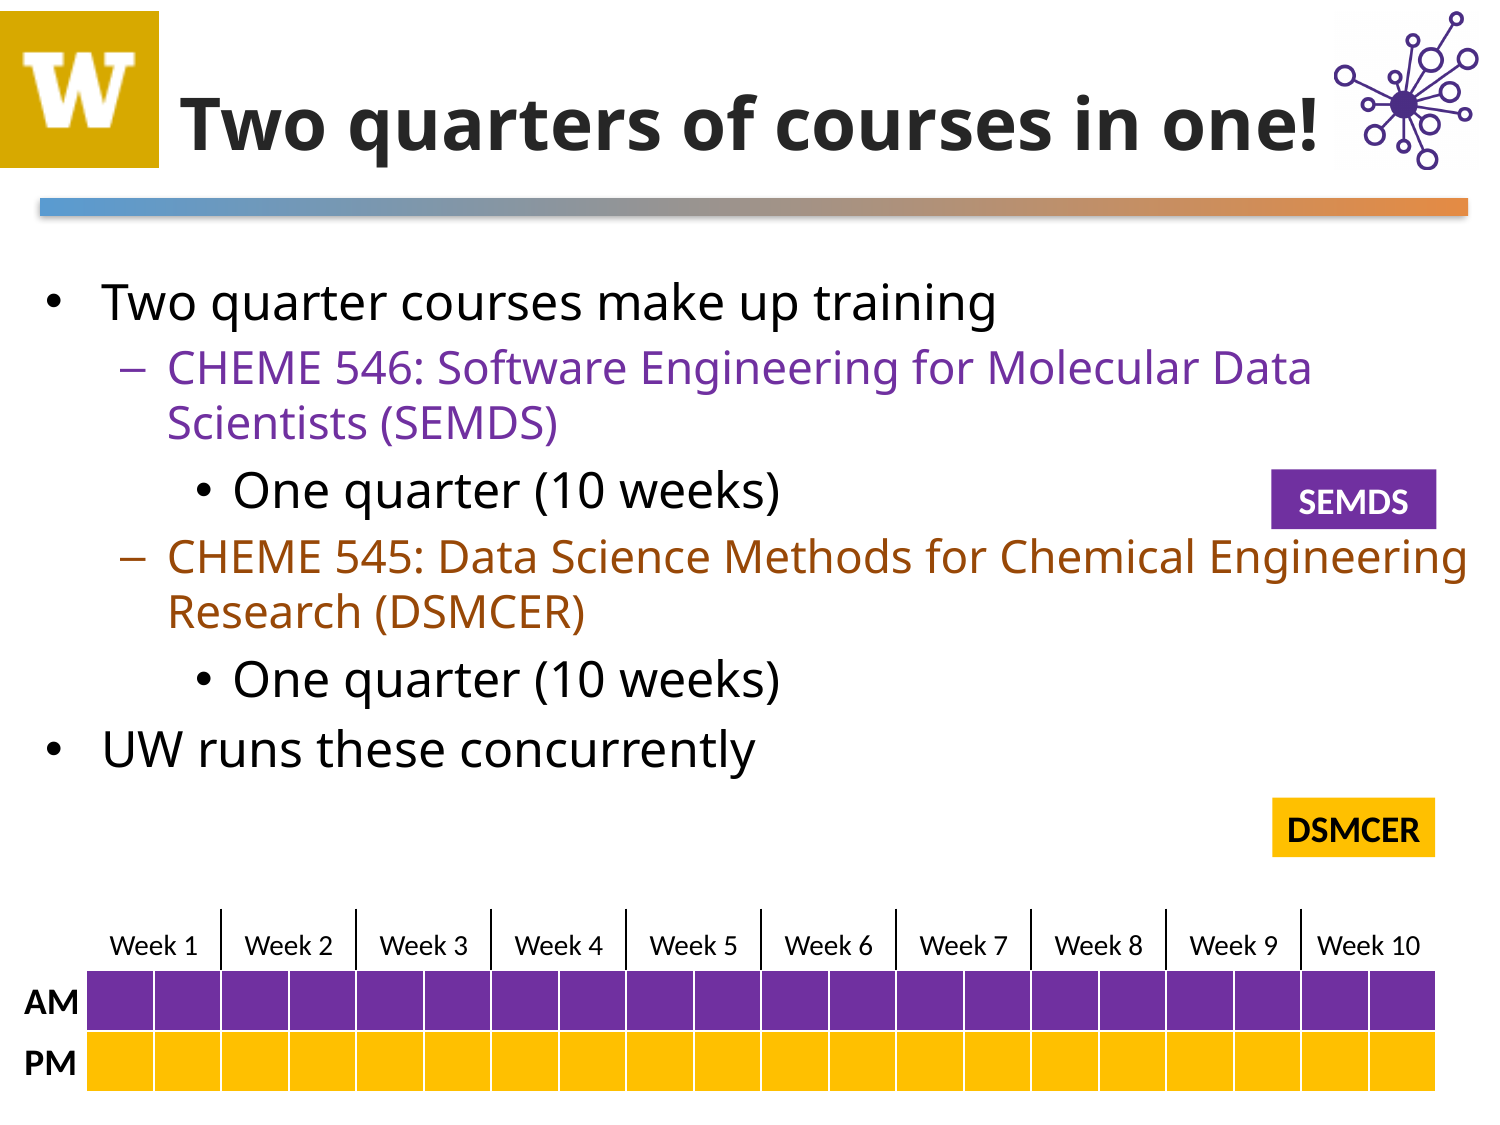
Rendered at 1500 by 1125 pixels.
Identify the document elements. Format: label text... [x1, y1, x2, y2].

table_cell [965, 971, 1030, 1030]
table_cell [357, 1032, 423, 1091]
table_cell [155, 971, 220, 1030]
table_header Week 9 [1167, 910, 1300, 970]
table_cell [560, 971, 625, 1030]
table_cell [1100, 971, 1165, 1030]
table_cell [1235, 971, 1300, 1030]
table_header Week 2 [222, 910, 355, 970]
table_header Week 5 [627, 910, 760, 970]
list Two quarter courses make up training CHEME 546: Software Engineering for Molecular Data Scientists (SEMDS) One quarter (10 weeks) CHEME 545: Data Science Methods for Chemical Engineering Research (DSMCER) One quarter (10 weeks) UW runs these concurrently [30, 262, 1500, 1093]
picture [0, 11, 159, 168]
table_cell [695, 971, 760, 1030]
table_header Week 4 [492, 910, 625, 970]
table_cell [93, 1032, 153, 1091]
table_cell [830, 1032, 895, 1091]
table_cell [1302, 971, 1368, 1030]
table_cell [1235, 1032, 1300, 1091]
table_cell [627, 971, 693, 1030]
title Two quarters of courses in one! [75, 45, 1425, 198]
table_cell [222, 971, 288, 1030]
table_header Week 6 [762, 910, 895, 970]
table_cell [627, 1032, 693, 1091]
text_box PM [9, 1030, 93, 1091]
table_cell [95, 971, 153, 1030]
table_header Week 3 [357, 910, 490, 970]
table_header Week 10 [1302, 910, 1435, 970]
table_cell [155, 1032, 220, 1091]
text_box AM [9, 970, 95, 1030]
text_box DSMCER [1272, 797, 1436, 858]
table_cell [897, 1032, 963, 1091]
table_cell [492, 971, 558, 1030]
table_header Week 8 [1032, 910, 1165, 970]
table_cell [897, 971, 963, 1030]
table_cell [762, 971, 828, 1030]
table_cell [1302, 1032, 1368, 1091]
table_cell [695, 1032, 760, 1091]
table_cell [1370, 971, 1435, 1030]
text_box SEMDS [1271, 469, 1437, 530]
table_header Week 1 [87, 910, 220, 970]
table_cell [1100, 1032, 1165, 1091]
picture [1334, 11, 1479, 170]
table_cell [1370, 1032, 1435, 1091]
table_cell [1032, 971, 1098, 1030]
table_cell [965, 1032, 1030, 1091]
table_cell [1032, 1032, 1098, 1091]
table_cell [357, 971, 423, 1030]
table_cell [560, 1032, 625, 1091]
table_cell [222, 1032, 288, 1091]
table_cell [425, 1032, 490, 1091]
table_cell [830, 971, 895, 1030]
table_cell [290, 971, 355, 1030]
table_cell [1167, 1032, 1233, 1091]
table_cell [1167, 971, 1233, 1030]
table_cell [492, 1032, 558, 1091]
table_cell [290, 1032, 355, 1091]
table_cell [425, 971, 490, 1030]
table_header Week 7 [897, 910, 1030, 970]
table_cell [762, 1032, 828, 1091]
